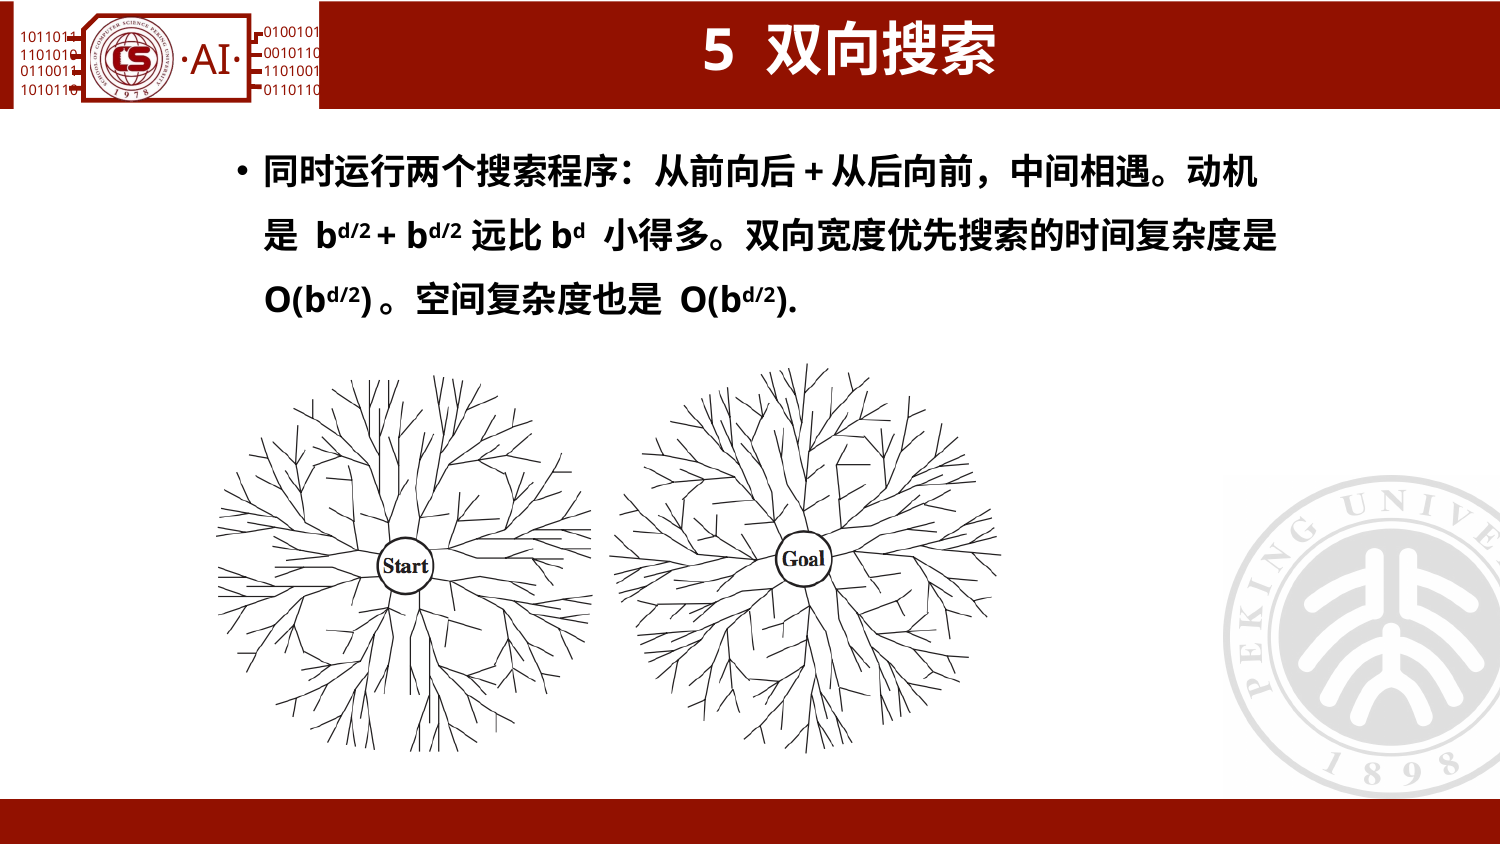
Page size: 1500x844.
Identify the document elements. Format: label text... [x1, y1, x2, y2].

picture [209, 355, 1007, 760]
picture [88, 15, 175, 103]
title 5 双向搜索 [319, 19, 1382, 84]
list 同时运行两个搜索程序：从前向后+从后向前，中间相遇。动机是 bd/2 + bd/2 远比bd 小得多。双向宽度优先搜索的时间复杂度是 O(bd/2)。空间复杂度也是 O(bd/2). [221, 120, 1294, 329]
